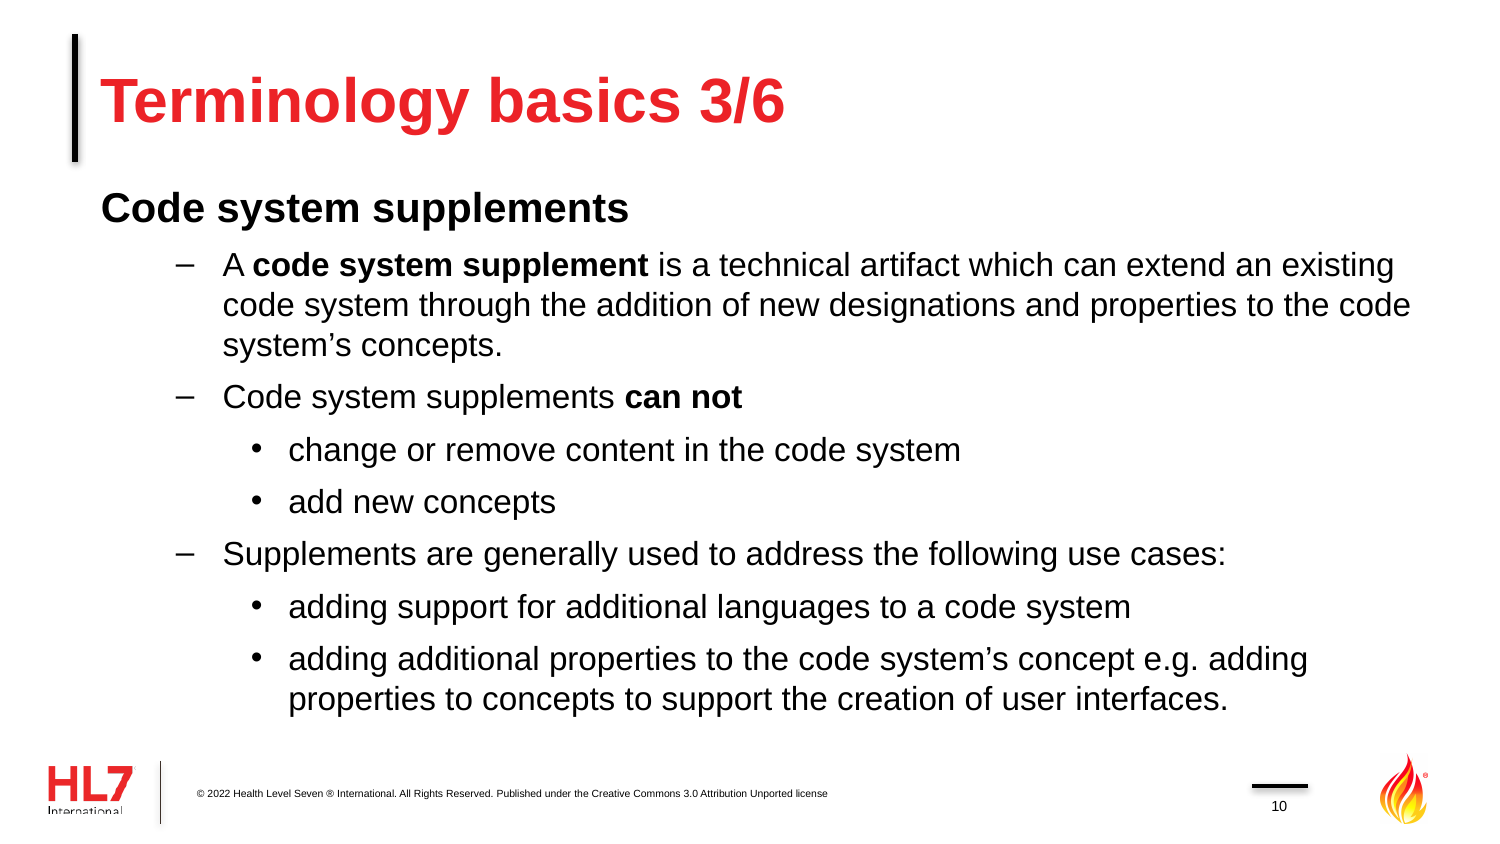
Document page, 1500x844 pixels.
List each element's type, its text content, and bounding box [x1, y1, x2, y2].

list Code system supplements A code system supplement is a technical artifact which can extend an existing code system through the addition of new designations and properties to the code system’s concepts. Code system supplements can not change or remove content in the code system add new concepts Supplements are generally used to address the following use cases: adding support for additional languages to a code system adding additional properties to the code system’s concept e.g. adding properties to concepts to support the creation of user interfaces. [100, 180, 1451, 765]
slide_number 10 [1257, 788, 1302, 815]
footer © 2022 Health Level Seven ® International. All Rights Reserved. Published under the Creative Commons 3.0 Attribution Unported license [196, 786, 941, 813]
picture [1380, 765, 1428, 824]
title Terminology basics 3/6 [100, 33, 1451, 163]
